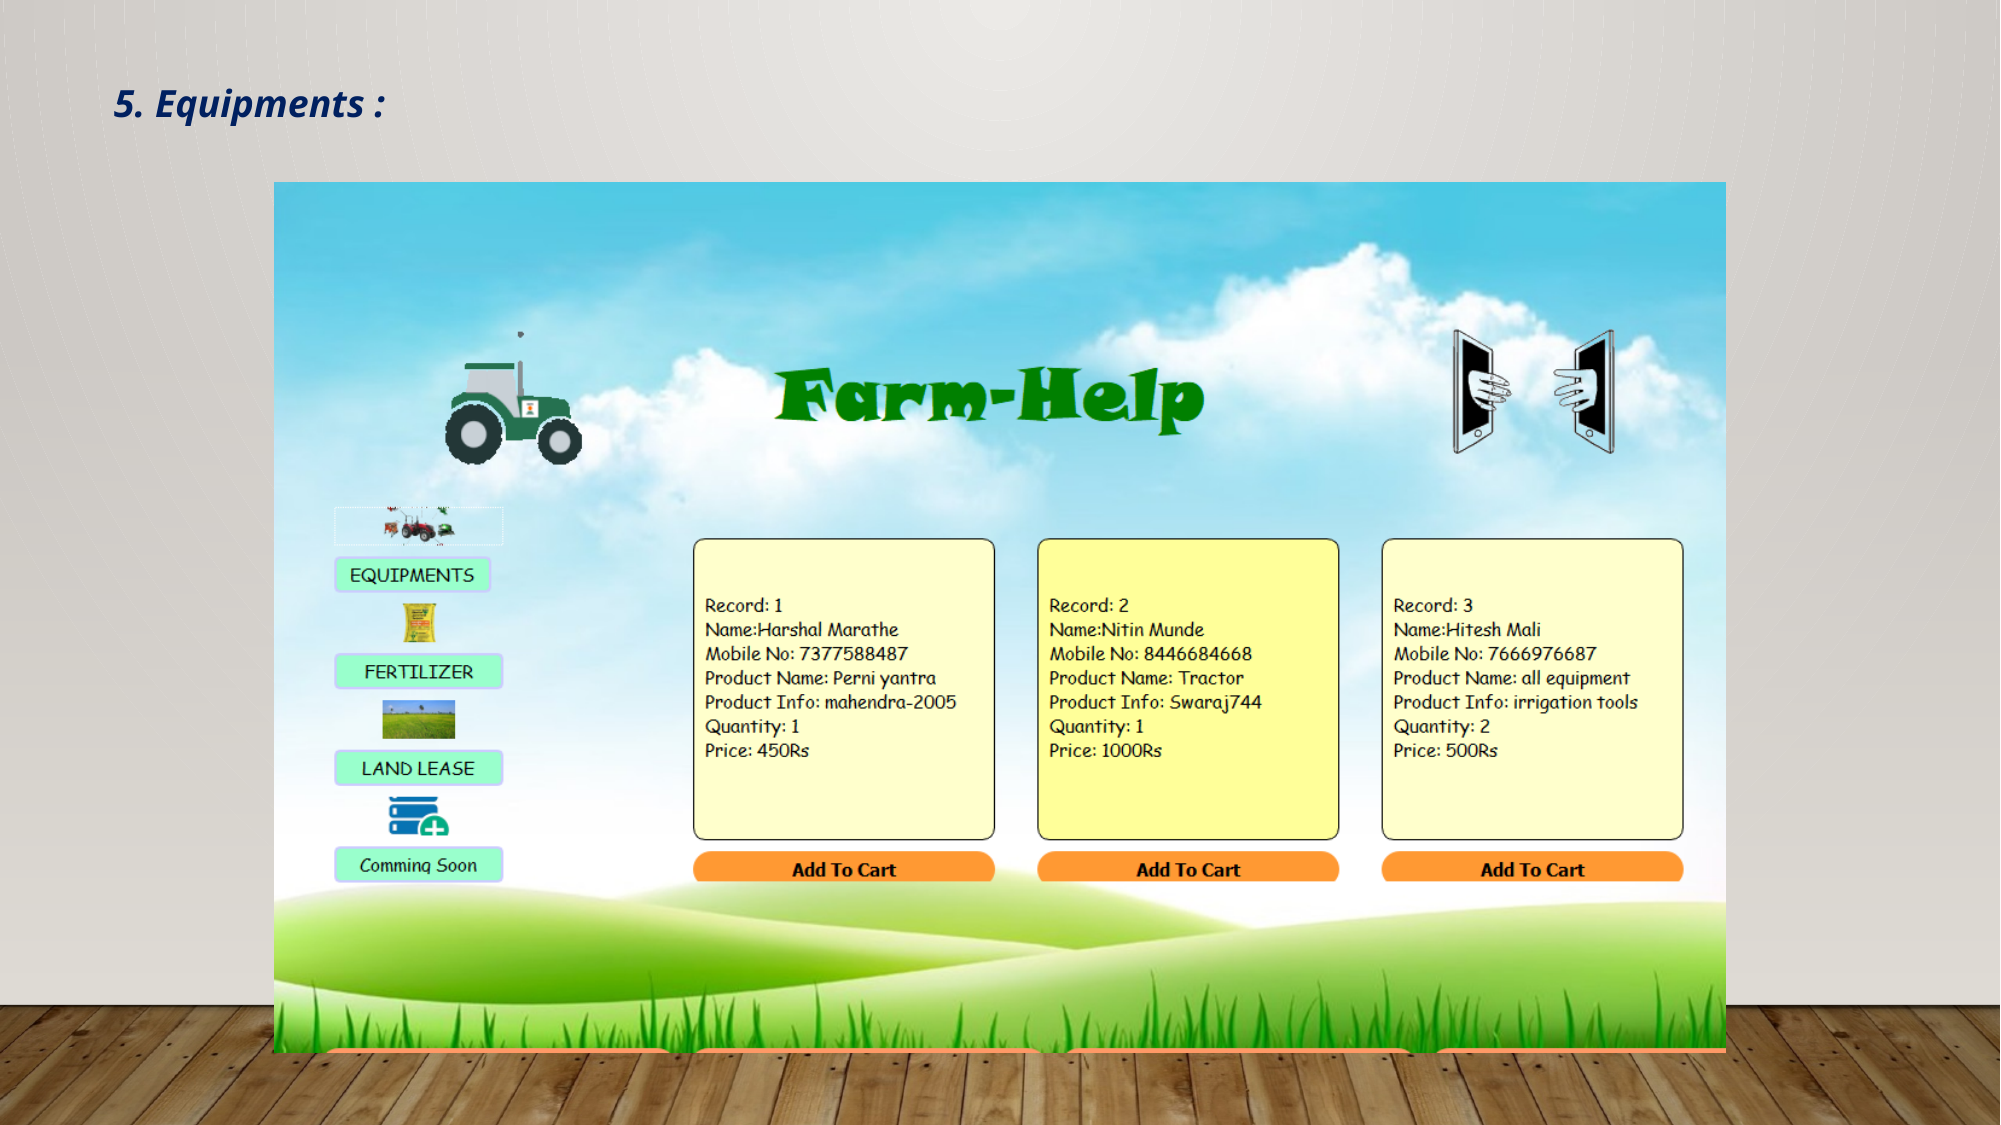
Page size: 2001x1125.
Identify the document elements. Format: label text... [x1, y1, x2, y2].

text_box 5. Equipments : [99, 72, 1101, 132]
picture [0, 182, 2000, 1125]
